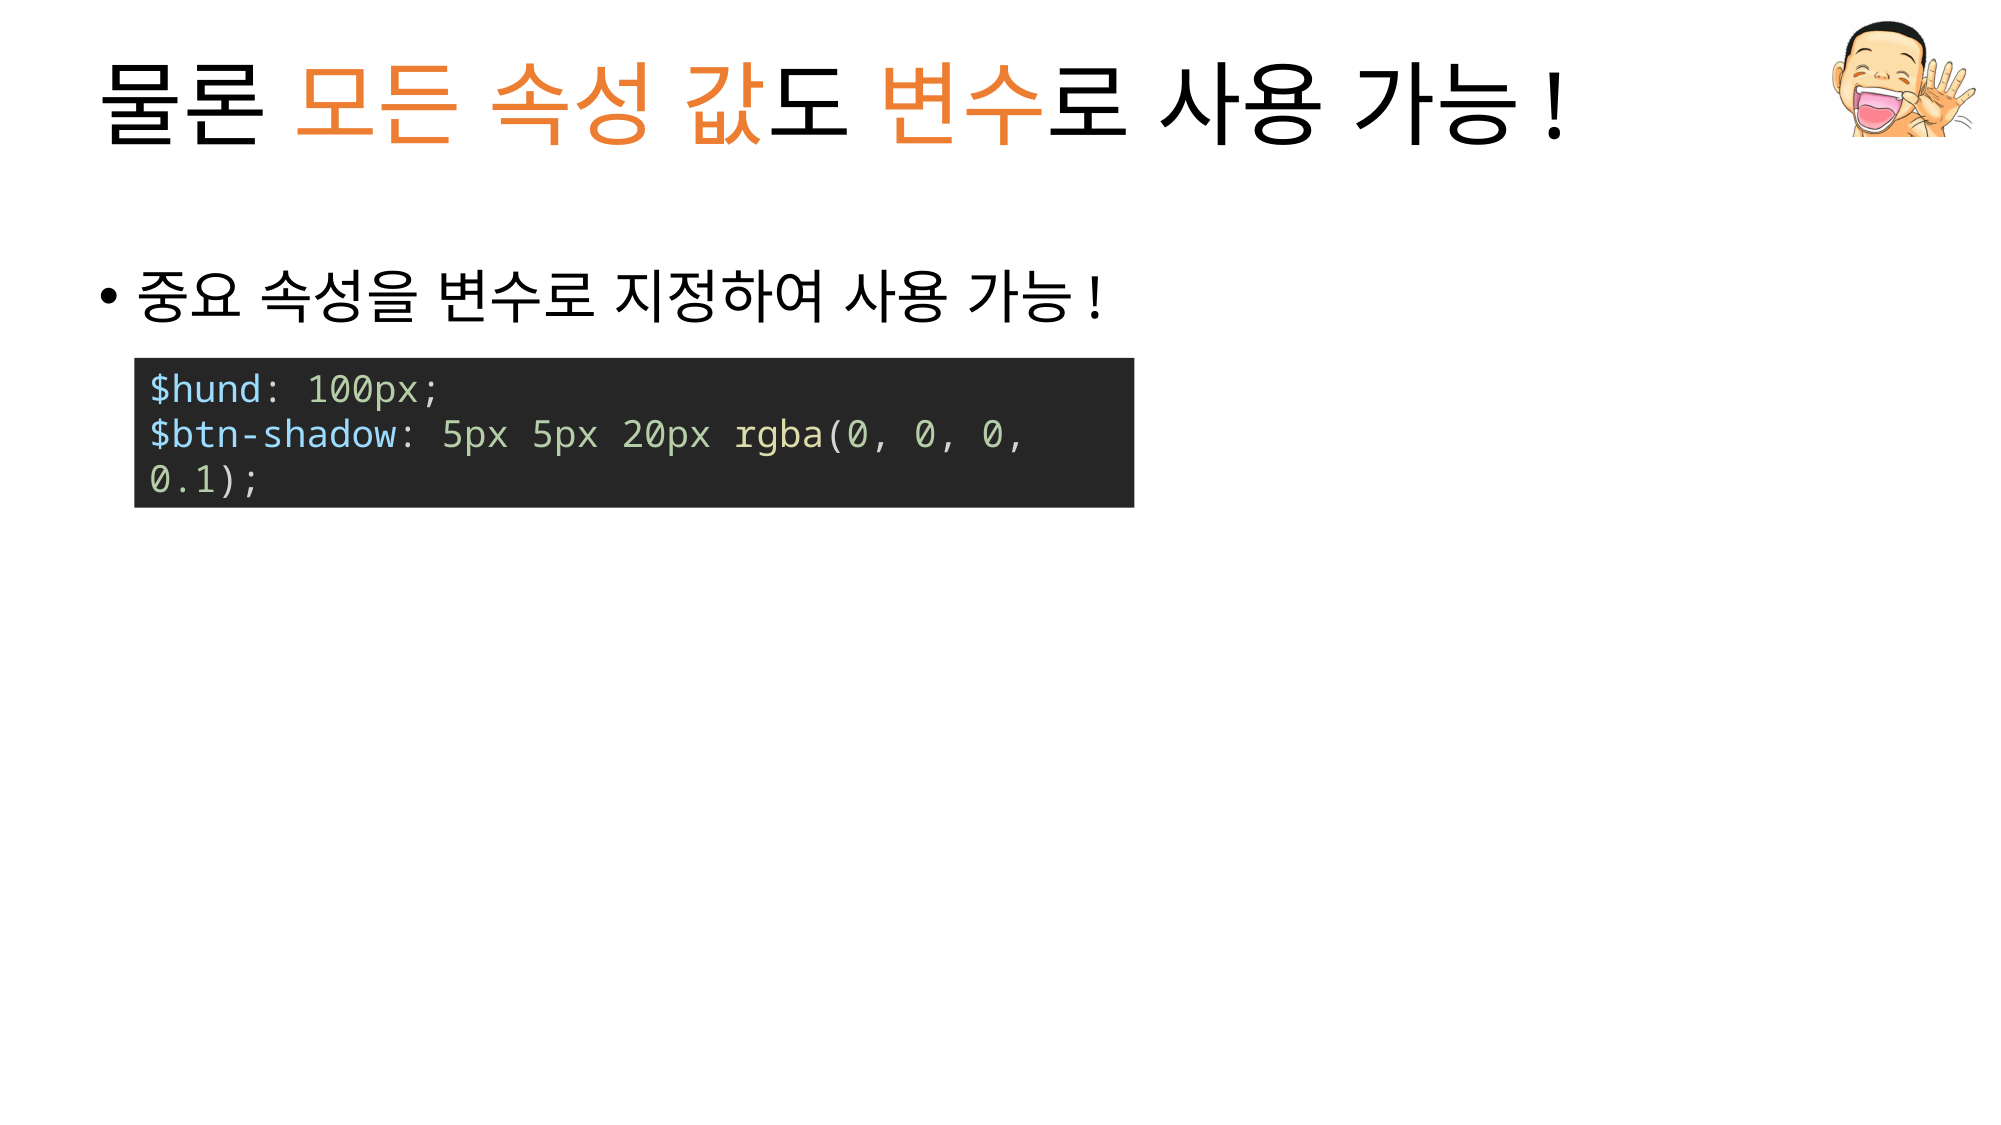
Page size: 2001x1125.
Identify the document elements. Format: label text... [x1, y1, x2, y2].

title 물론 모든 속성 값도 변수로 사용 가능! [83, 0, 1931, 217]
list 중요 속성을 변수로 지정하여 사용 가능! [83, 217, 1931, 1125]
text_box $hund: 100px; $btn-shadow: 5px 5px 20px rgba(0, 0, 0, 0.1); [134, 357, 1135, 508]
picture [1931, 0, 2000, 137]
